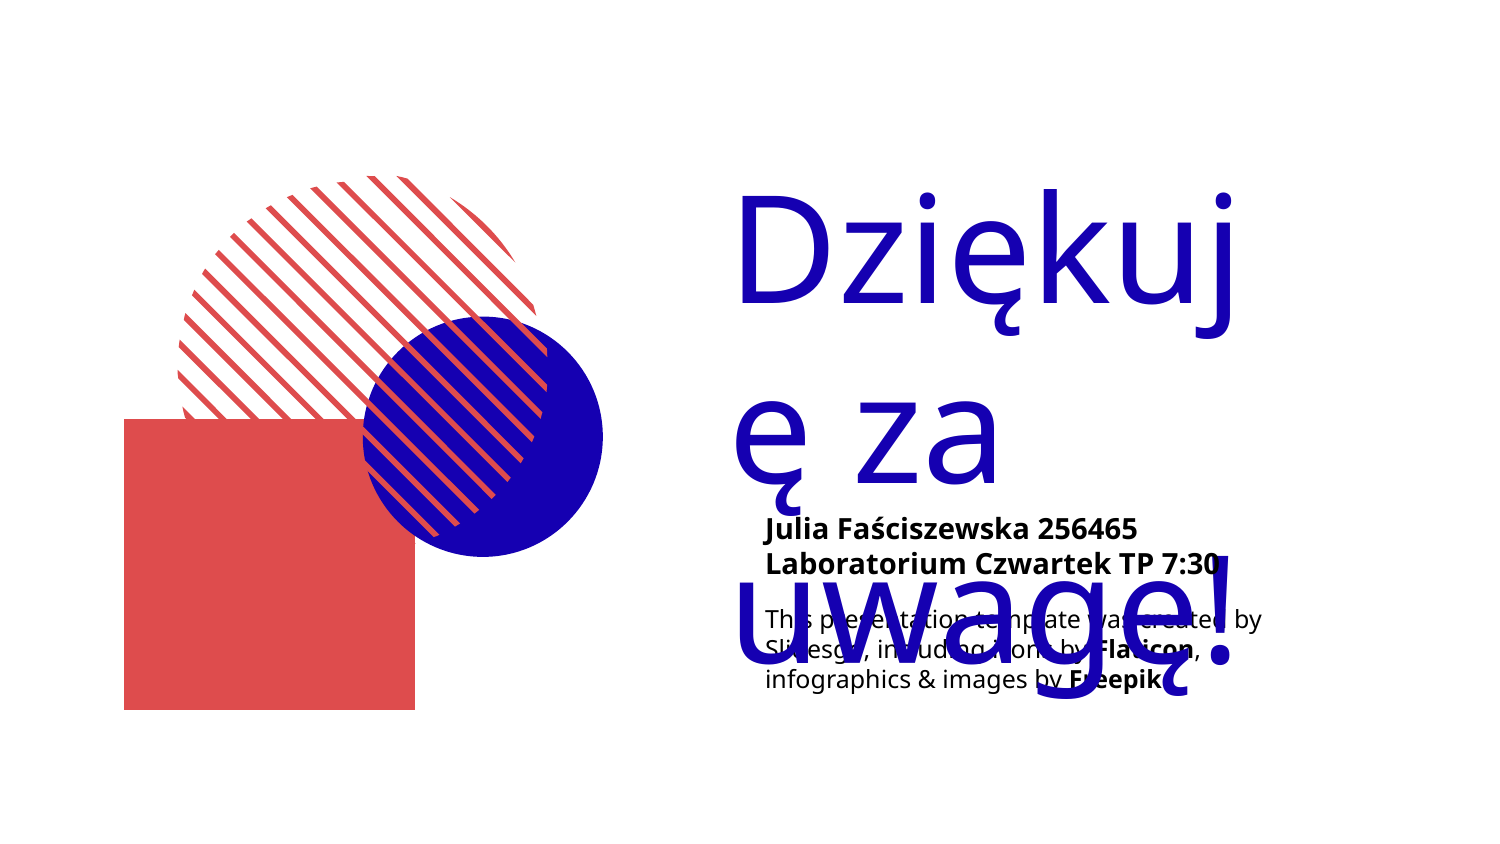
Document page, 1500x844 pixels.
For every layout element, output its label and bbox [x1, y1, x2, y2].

title [713, 139, 1320, 372]
subtitle [750, 495, 1283, 633]
